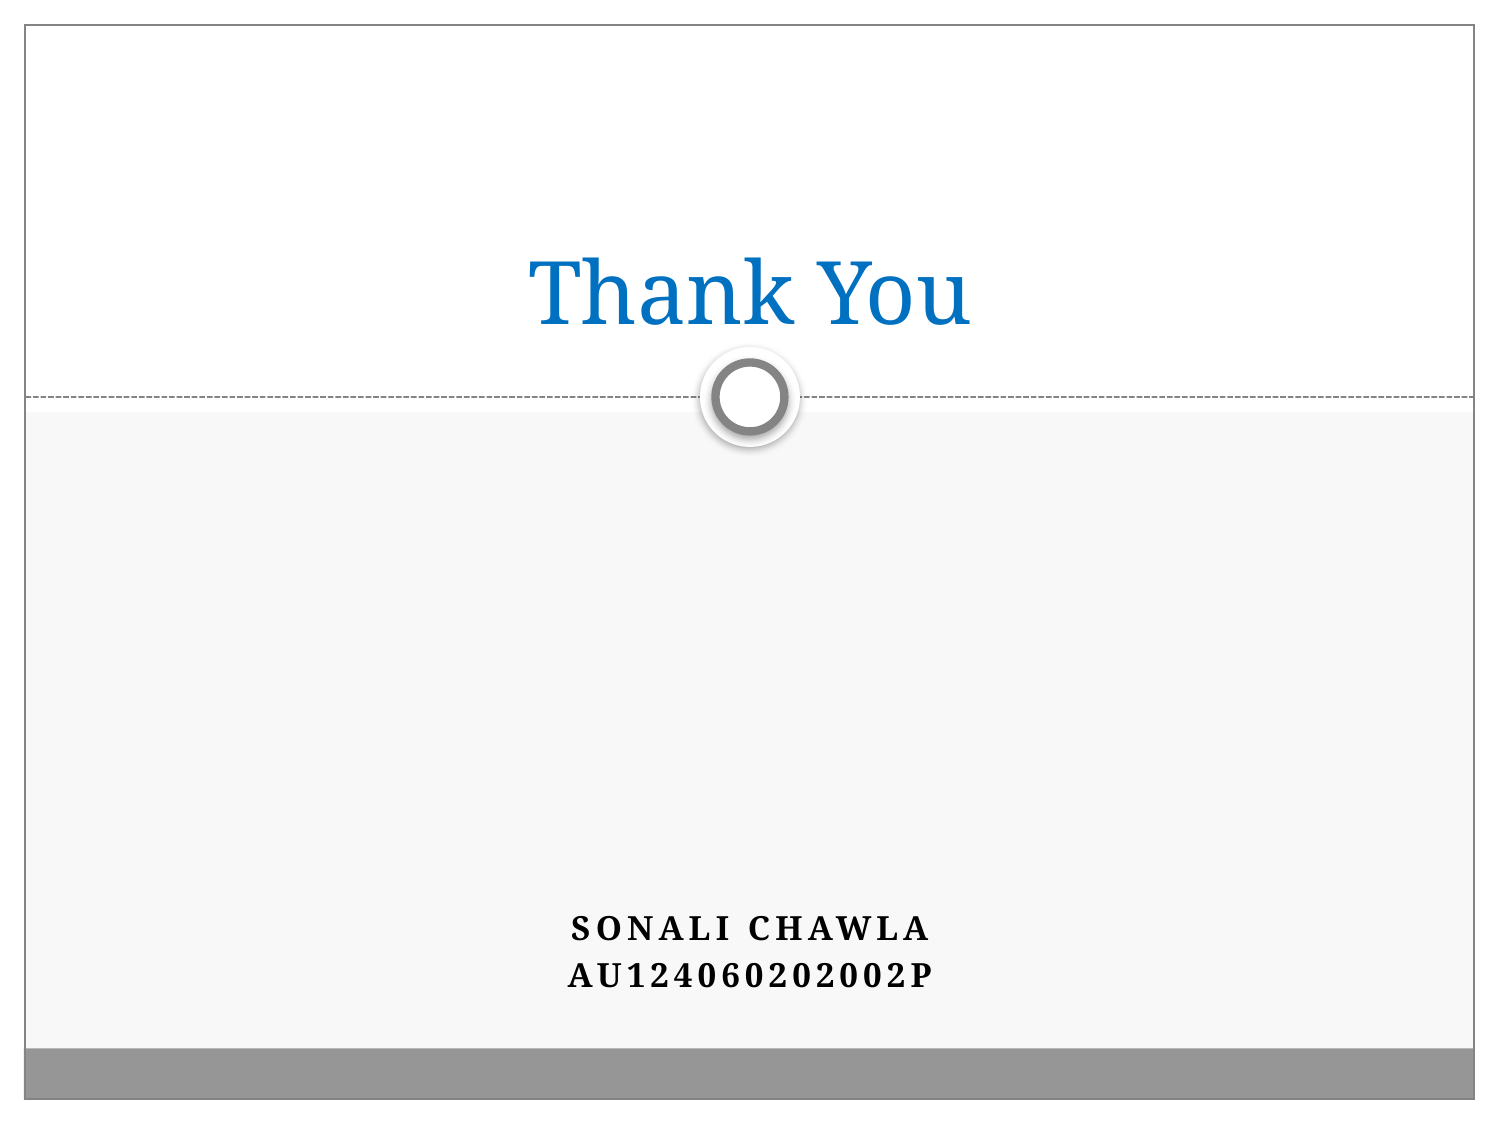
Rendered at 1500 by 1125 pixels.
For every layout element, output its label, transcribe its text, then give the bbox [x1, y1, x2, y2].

subtitle Sonali Chawla AU124060202002P [225, 900, 1275, 1038]
title Thank You [112, 62, 1388, 350]
